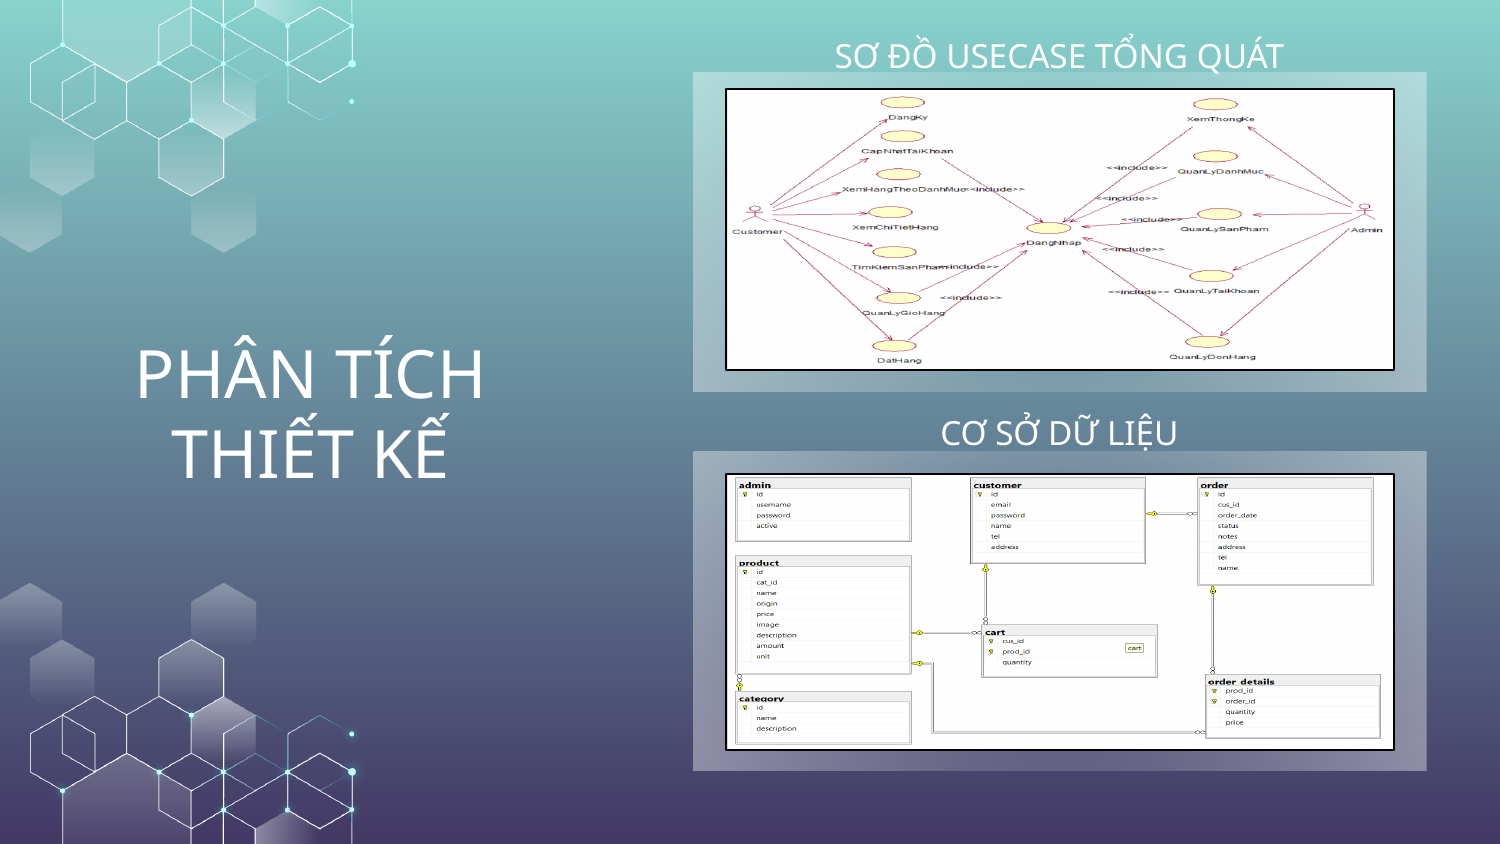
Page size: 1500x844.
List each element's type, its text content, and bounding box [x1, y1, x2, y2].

title CƠ SỞ DỮ LIỆU [793, 423, 1326, 467]
picture [727, 89, 1394, 370]
title PHÂN TÍCH THIẾT KẾ [75, 316, 547, 530]
picture [727, 474, 1394, 750]
picture [0, 582, 375, 844]
picture [0, 0, 375, 253]
title SƠ ĐỒ USECASE TỔNG QUÁT [793, 46, 1326, 88]
